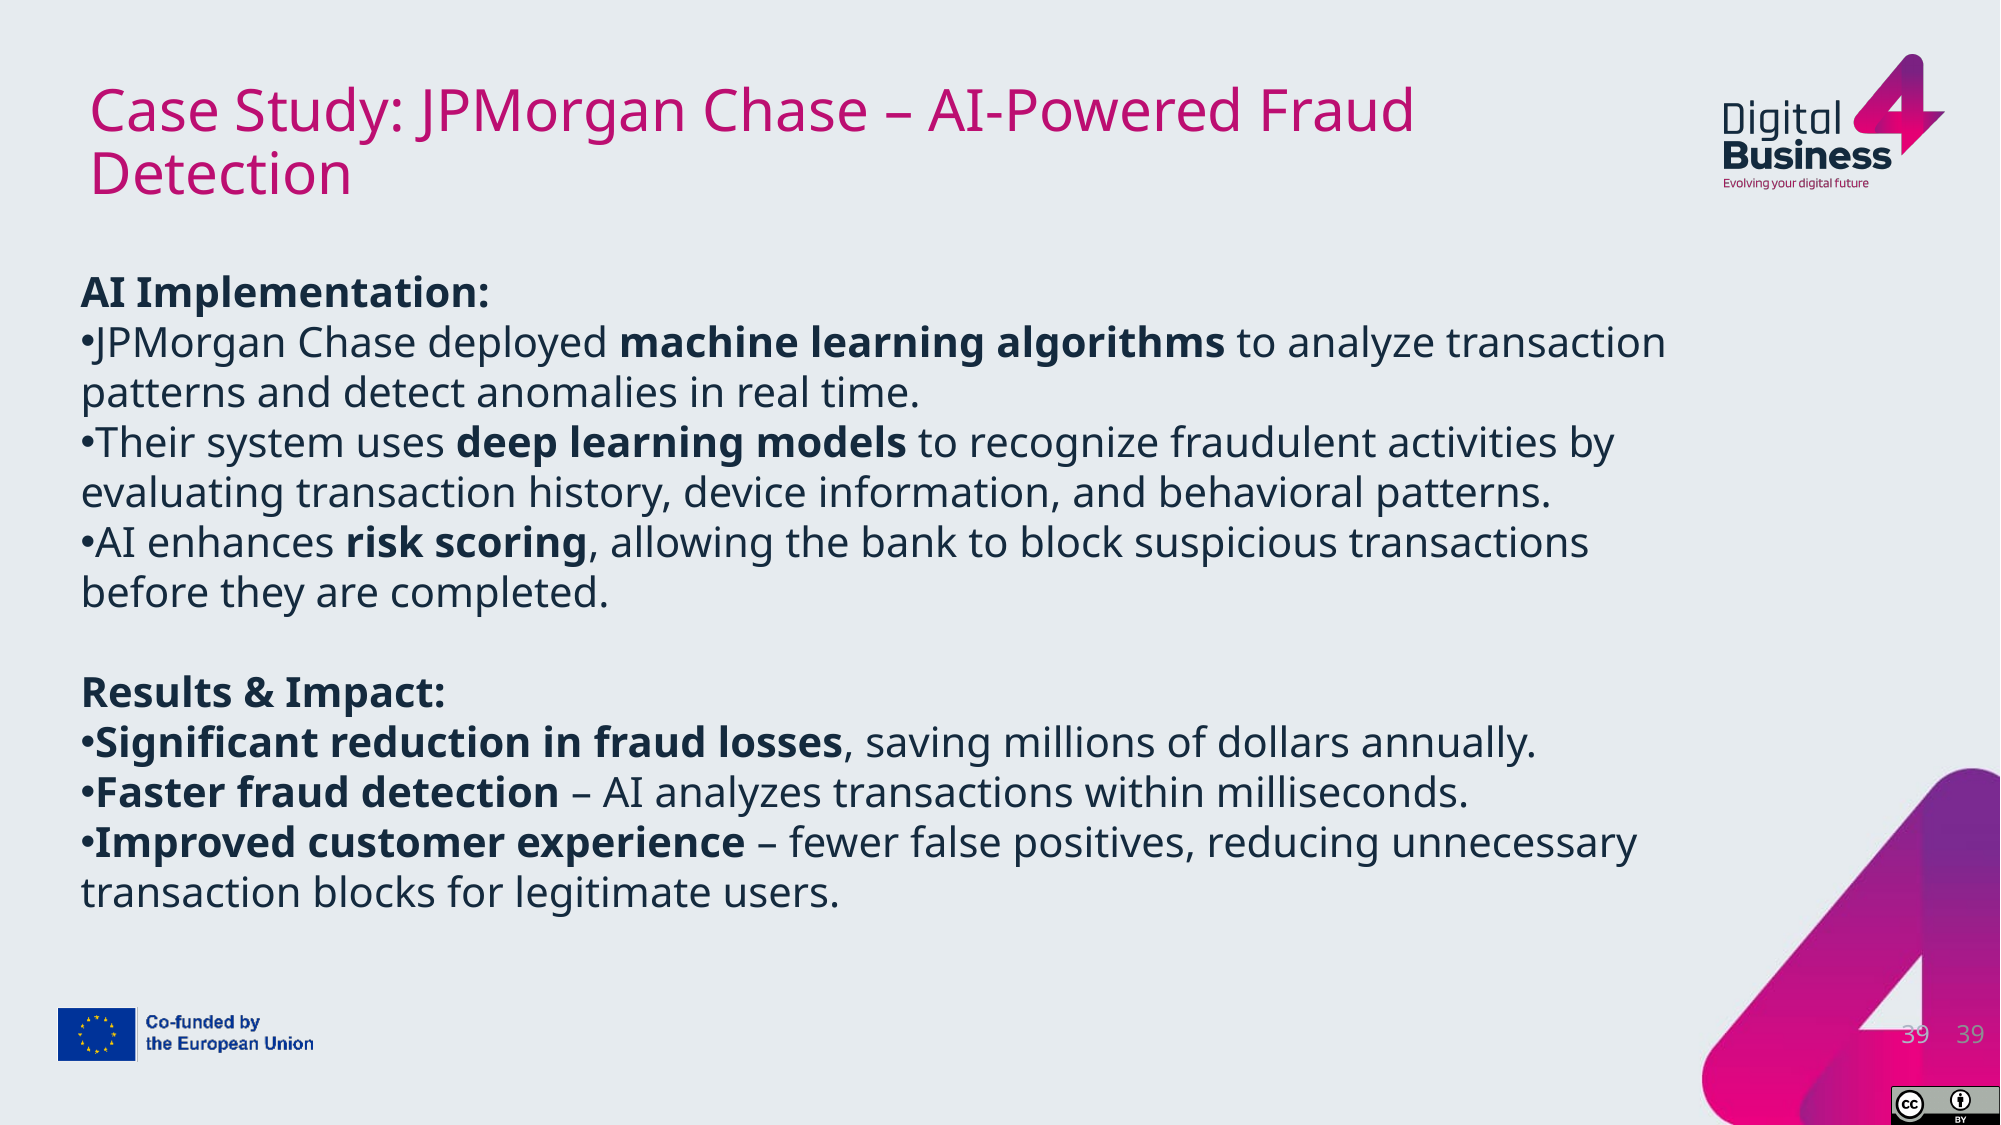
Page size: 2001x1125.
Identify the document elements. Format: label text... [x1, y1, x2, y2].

text_box AI Implementation: JPMorgan Chase deployed machine learning algorithms to analyze transaction patterns and detect anomalies in real time. Their system uses deep learning models to recognize fraudulent activities by evaluating transaction history, device information, and behavioral patterns. AI enhances risk scoring, allowing the bank to block suspicious transactions before they are completed. Results & Impact: Significant reduction in fraud losses, saving millions of dollars annually. Faster fraud detection – AI analyzes transactions within milliseconds. Improved customer experience – fewer false positives, reducing unnecessary transaction blocks for legitimate users. [65, 258, 1700, 924]
picture [0, 0, 2000, 1125]
slide_number 39 [1911, 1005, 2000, 1066]
title Case Study: JPMorgan Chase – AI-Powered Fraud Detection [65, 24, 1625, 215]
